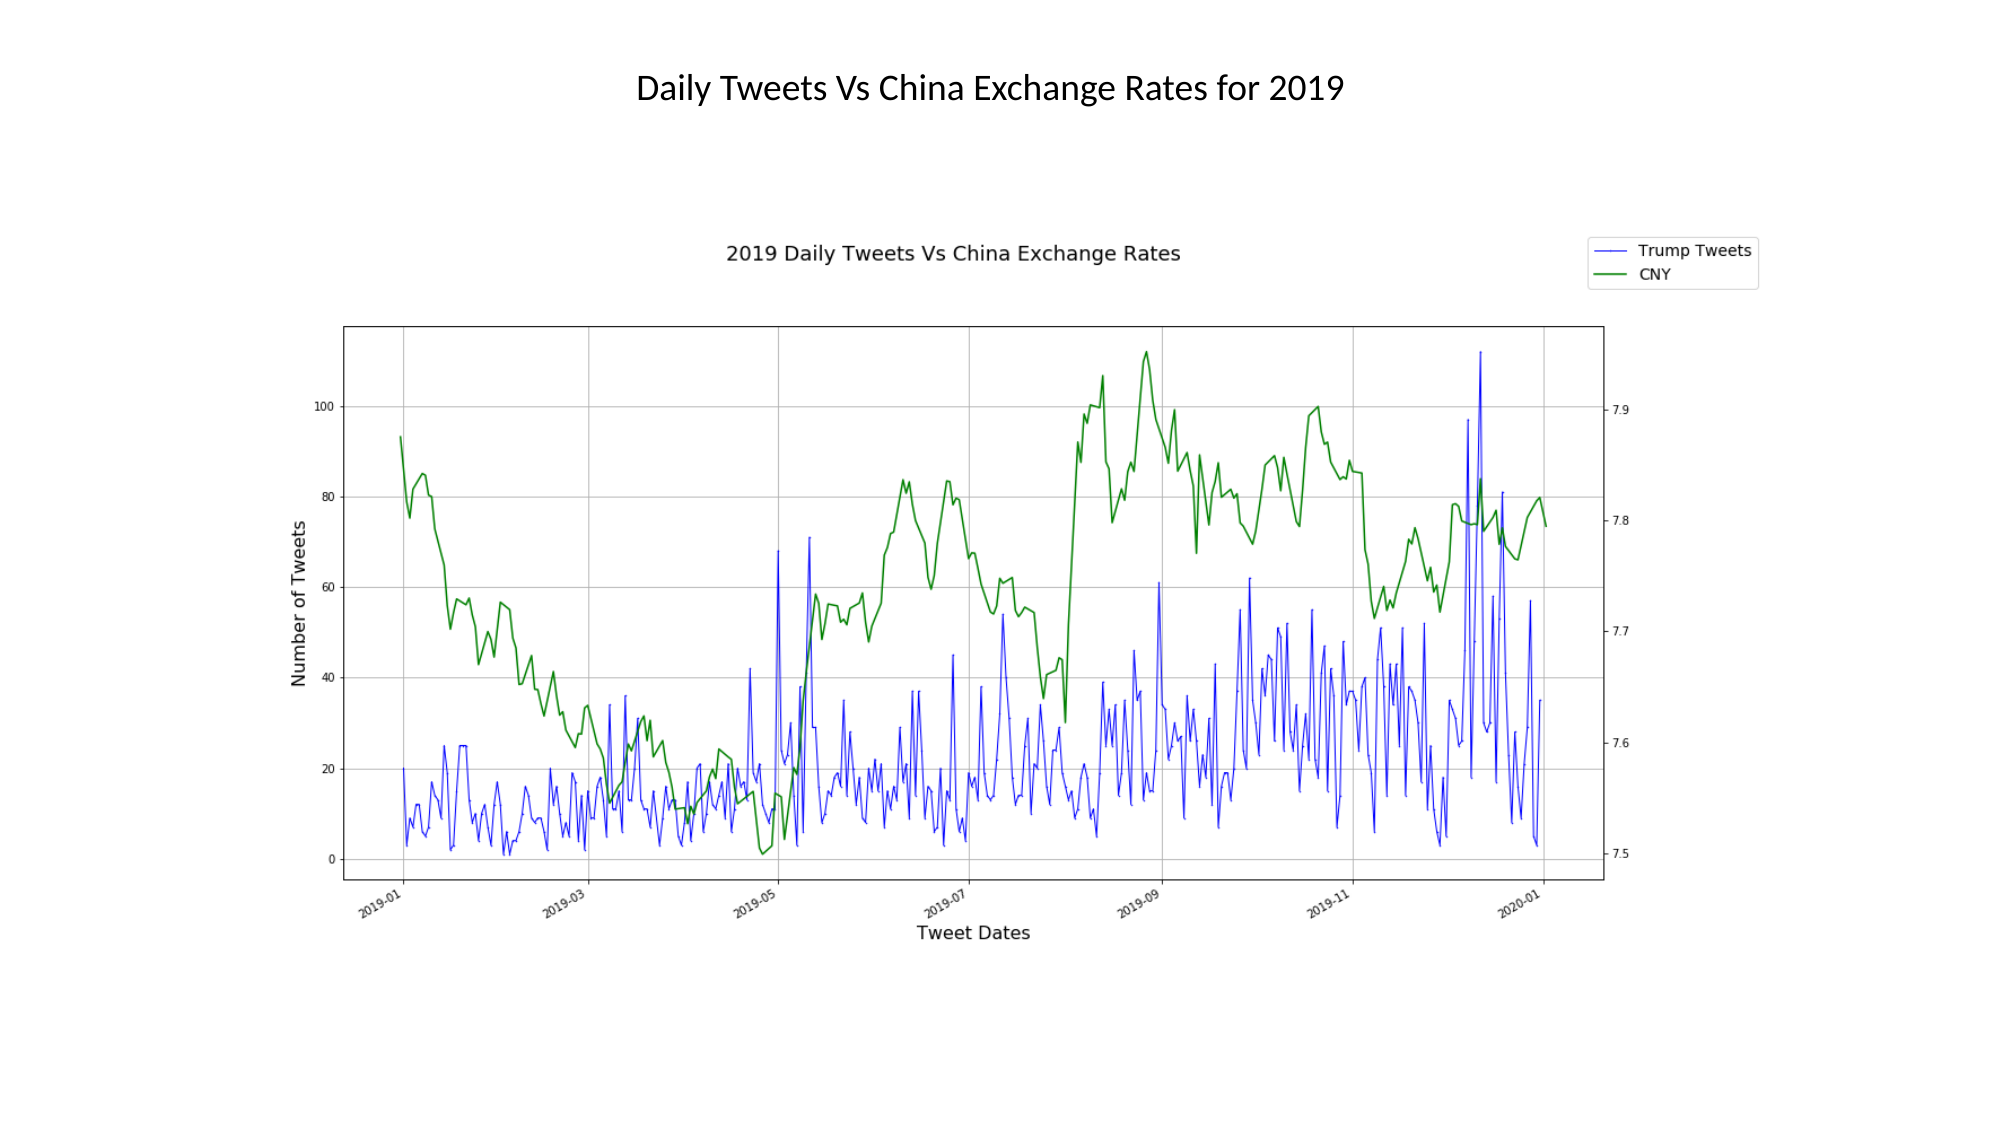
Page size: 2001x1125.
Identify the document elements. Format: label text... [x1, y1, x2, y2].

text_box Daily Tweets Vs China Exchange Rates for 2019 [278, 55, 1703, 116]
picture [140, 229, 1766, 1042]
